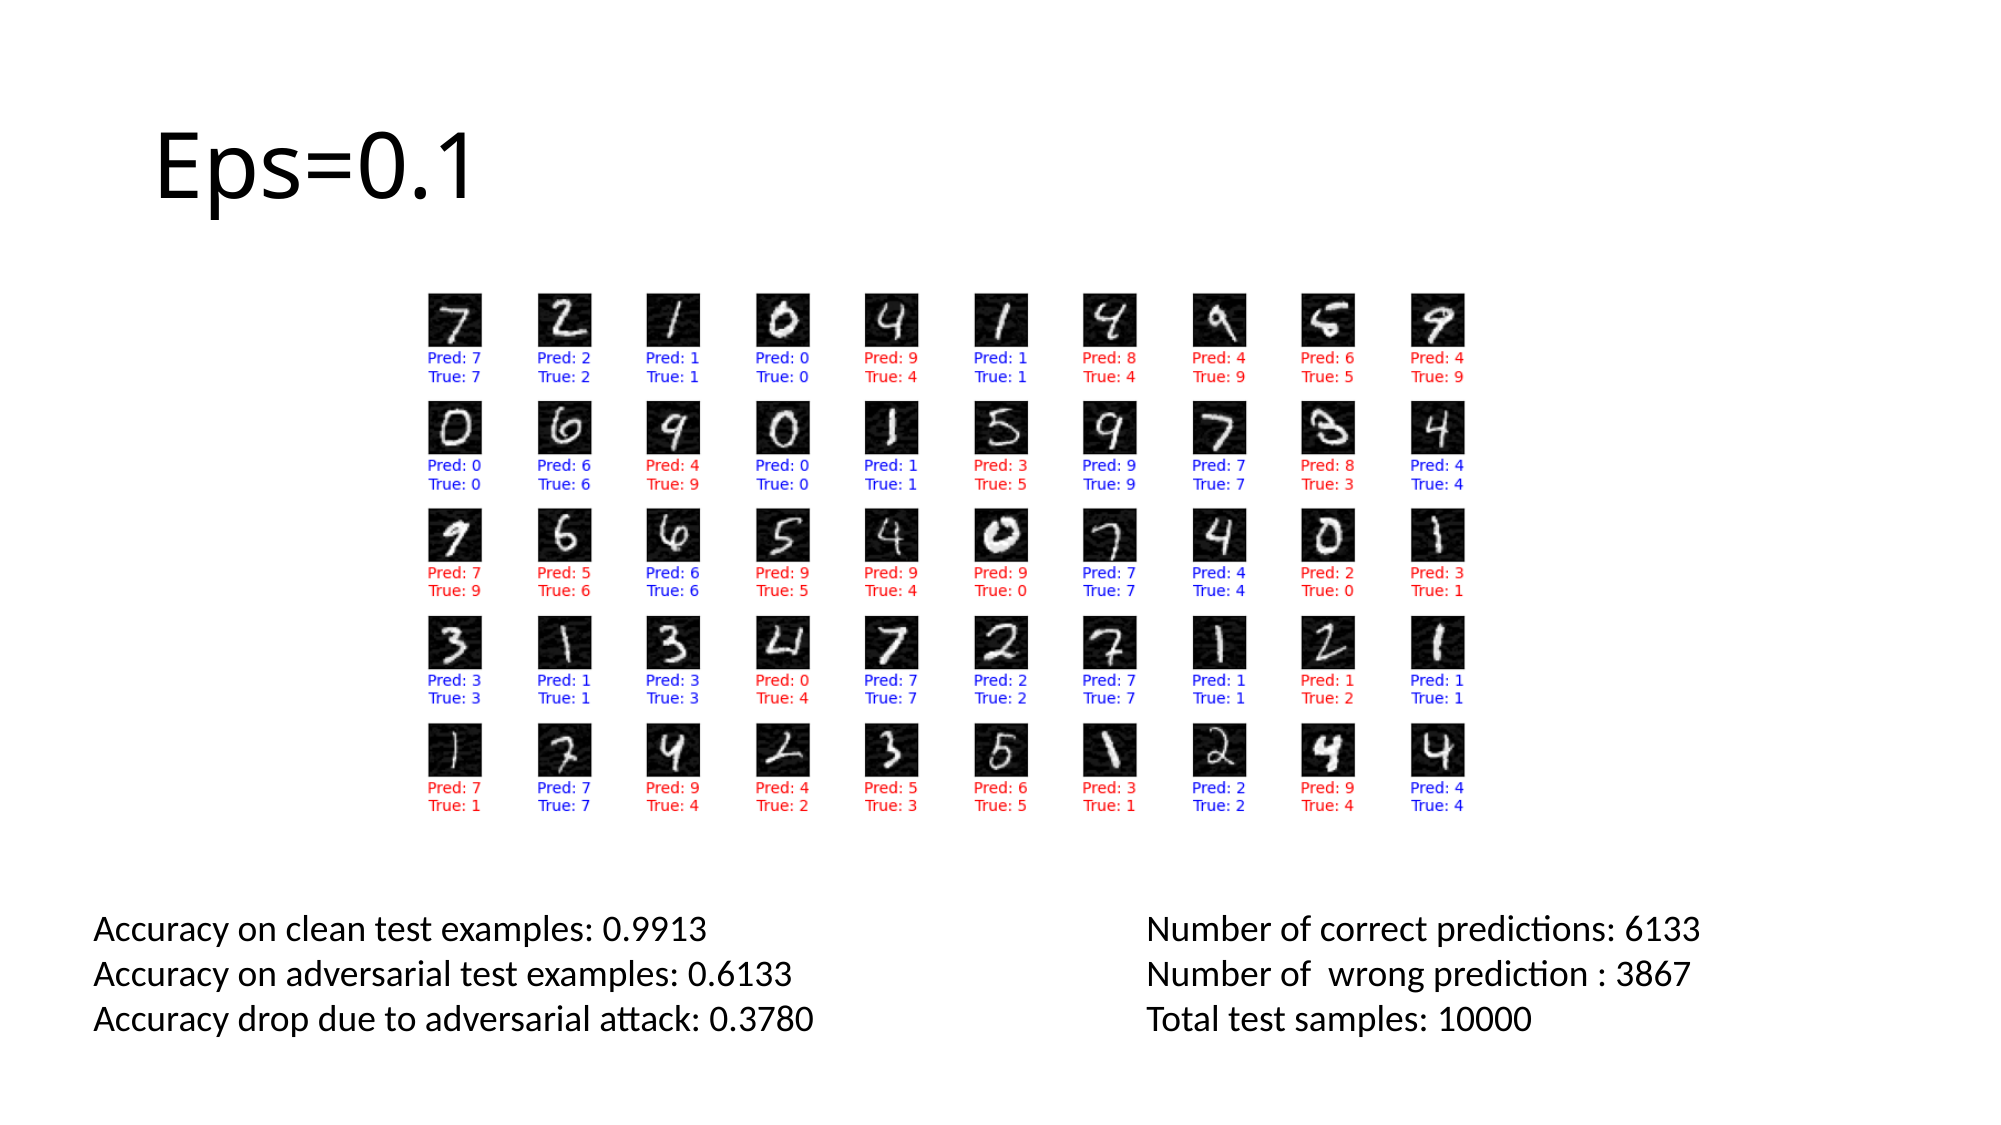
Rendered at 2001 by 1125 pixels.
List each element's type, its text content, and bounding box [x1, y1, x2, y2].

text_box Accuracy on clean test examples: 0.9913 Accuracy on adversarial test examples: 0.6133 Accuracy drop due to adversarial attack: 0.3780 [78, 896, 1079, 1047]
title Eps=0.1 [137, 59, 1863, 278]
text_box Number of correct predictions: 6133 Number of wrong prediction : 3867 Total test samples: 10000 [1131, 896, 2000, 1047]
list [392, 277, 1500, 831]
